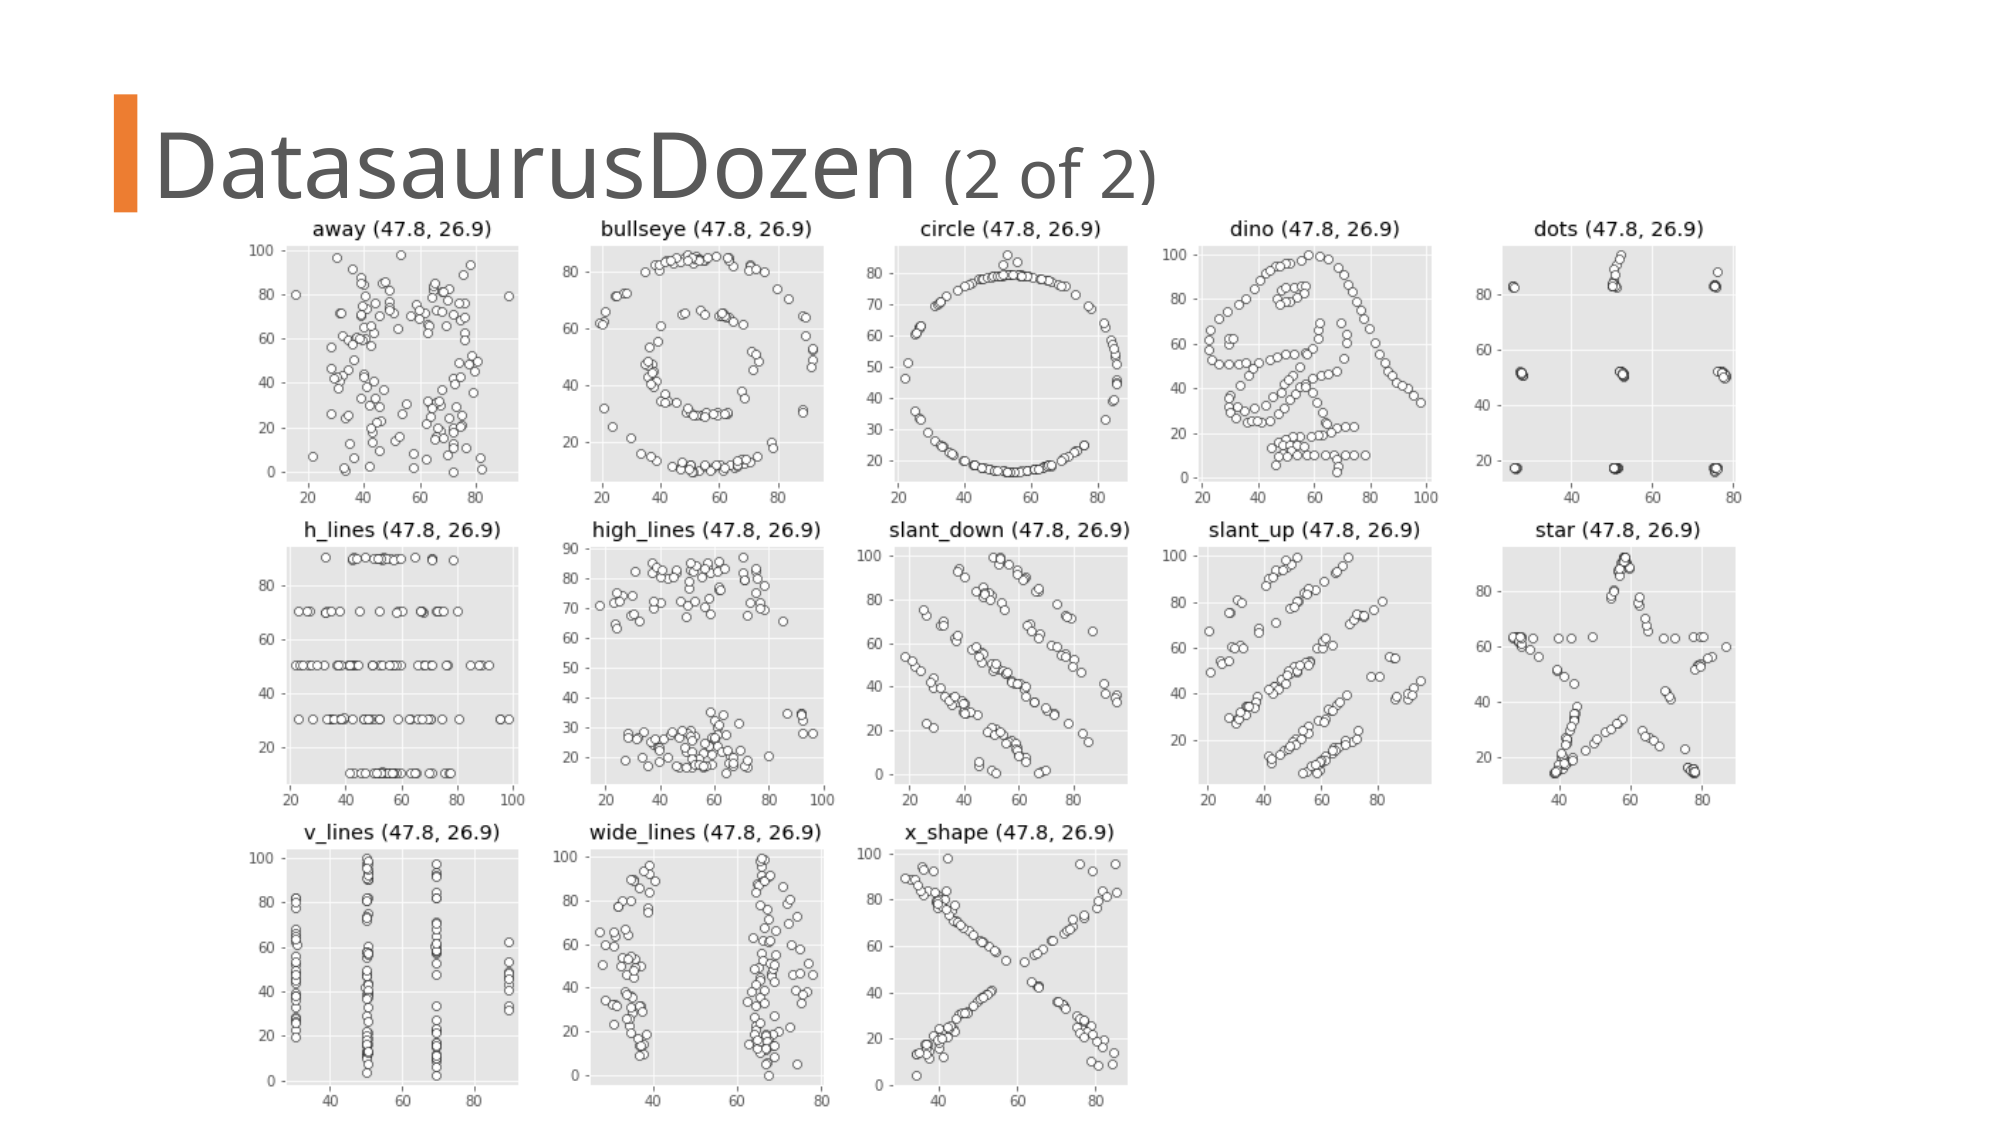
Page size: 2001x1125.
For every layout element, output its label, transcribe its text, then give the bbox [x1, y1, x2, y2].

title DatasaurusDozen (2 of 2) [137, 59, 1863, 278]
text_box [233, 205, 1767, 1125]
